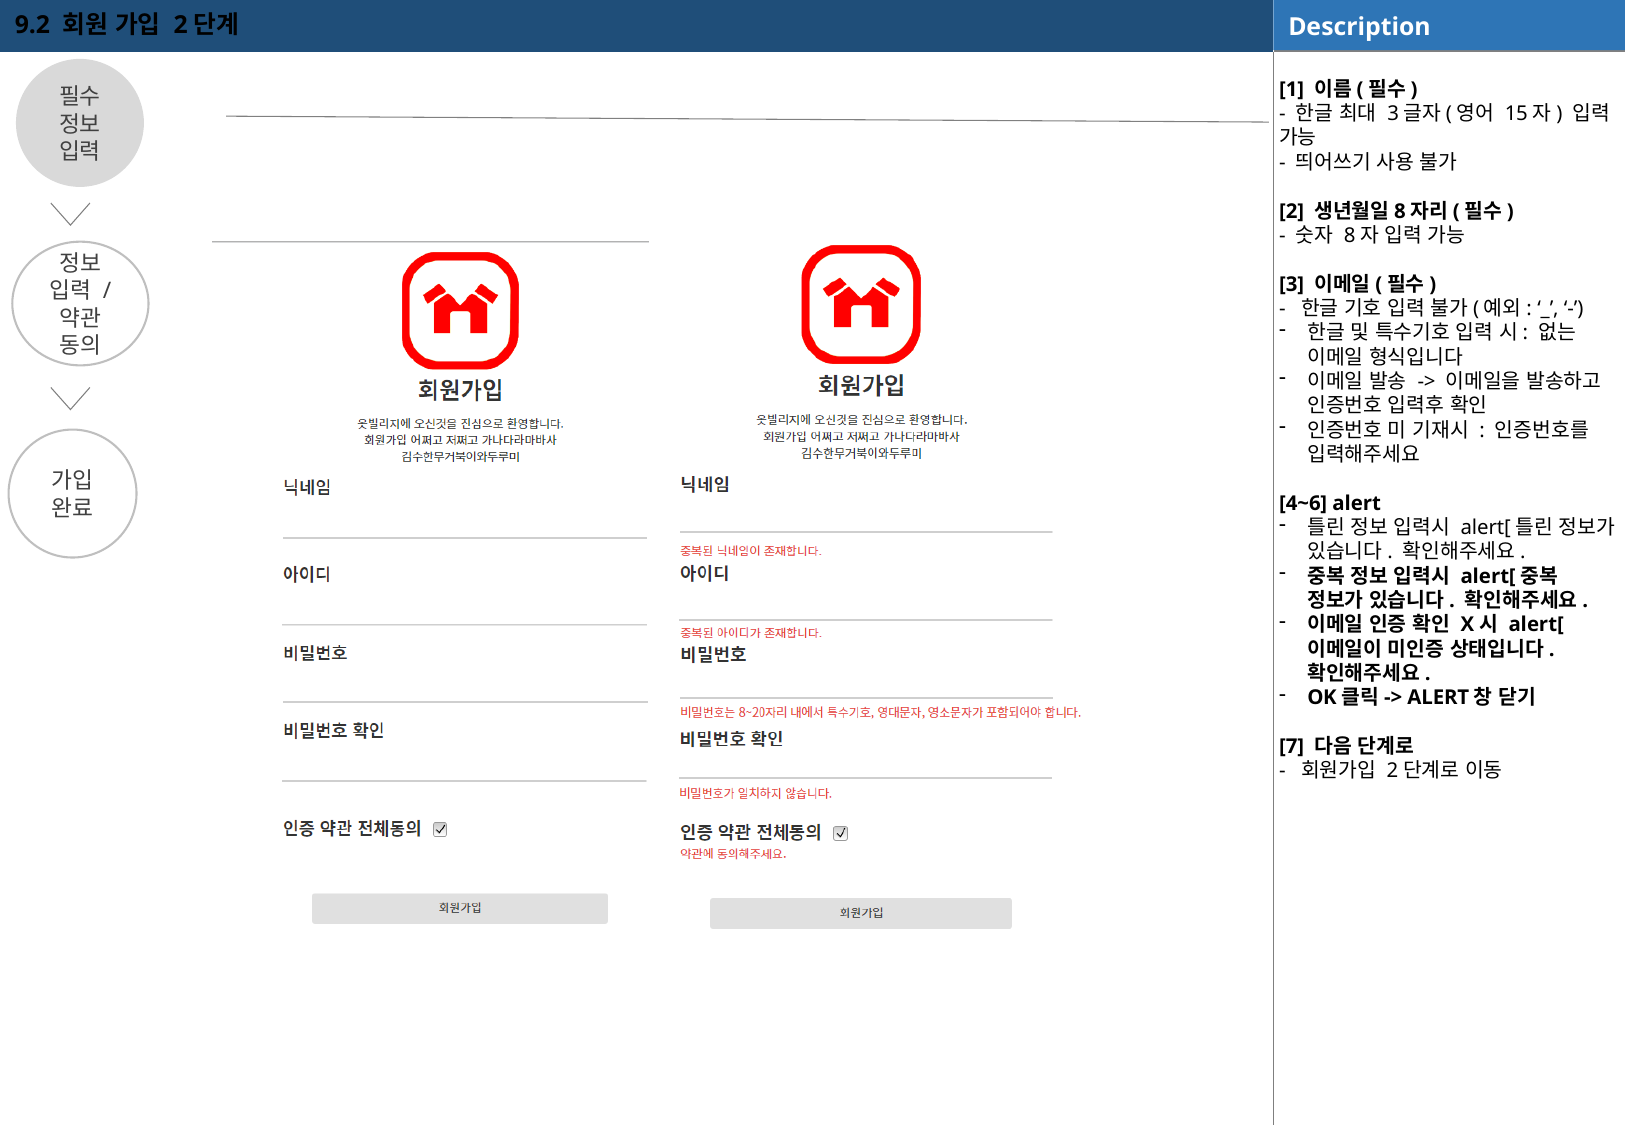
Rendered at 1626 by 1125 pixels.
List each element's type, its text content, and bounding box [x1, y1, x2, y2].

text_box [51, 387, 90, 410]
text_box 필수 정보 입력 [14, 57, 145, 188]
text_box [51, 203, 90, 226]
text_box [1] 이름(필수) - 한글 최대 3글자(영어 15자) 입력 가능 - 띄어쓰기 사용 불가 [2] 생년월일8자리(필수) - 숫자 8자 입력 가능 [3] 이메일(필수) - 한글 기호 입력 불가(예외: ‘_’, ‘-’) 한글 및 특수기호 입력 시: 없는 이메일 형식입니다 이메일 발송 -> 이메일을 발송하고 인증번호 입력후 확인 인증번호 미 기재시 : 인증번호를 입력해주세요 [4~6] alert 틀린 정보 입력시 alert[틀린 정보가 있습니다. 확인해주세요. 중복 정보 입력시 alert[중복 정보가 있습니다. 확인해주세요. 이메일 인증 확인 X시 alert[이메일이 미인증 상태입니다. 확인해주세요. OK클릭-> ALERT창 닫기 [7] 다음 단계로 - 회원가입 2단계로 이동 [1272, 51, 1625, 1125]
list 9.2 회원 가입 2단계 [0, 0, 1238, 52]
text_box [225, 116, 1269, 123]
picture [212, 241, 1108, 978]
text_box 가입 완료 [7, 428, 138, 559]
text_box 정보 입력 / 약관 동의 [11, 240, 150, 367]
